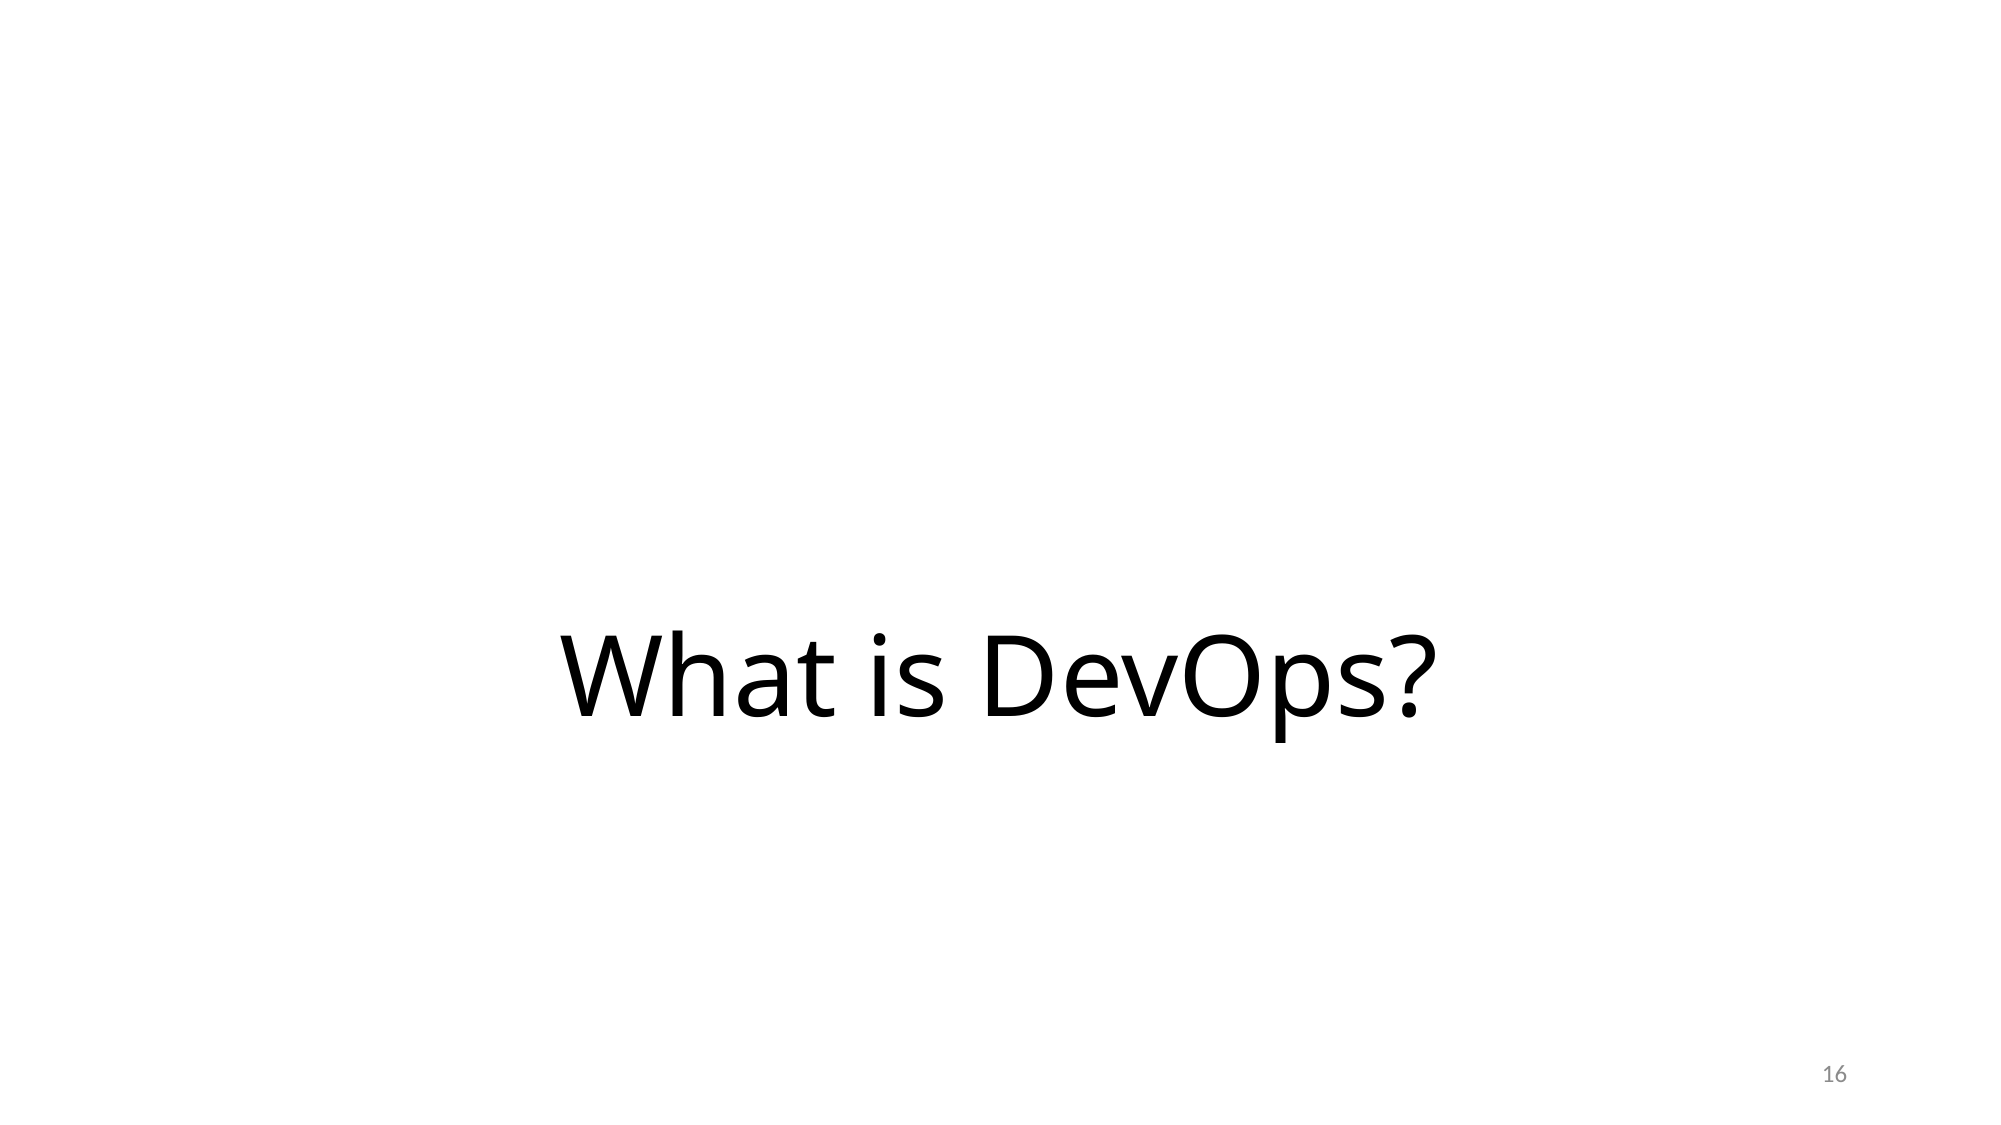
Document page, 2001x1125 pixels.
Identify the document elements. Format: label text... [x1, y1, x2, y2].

title What is DevOps? [136, 280, 1862, 749]
slide_number 16 [1412, 1042, 1863, 1103]
